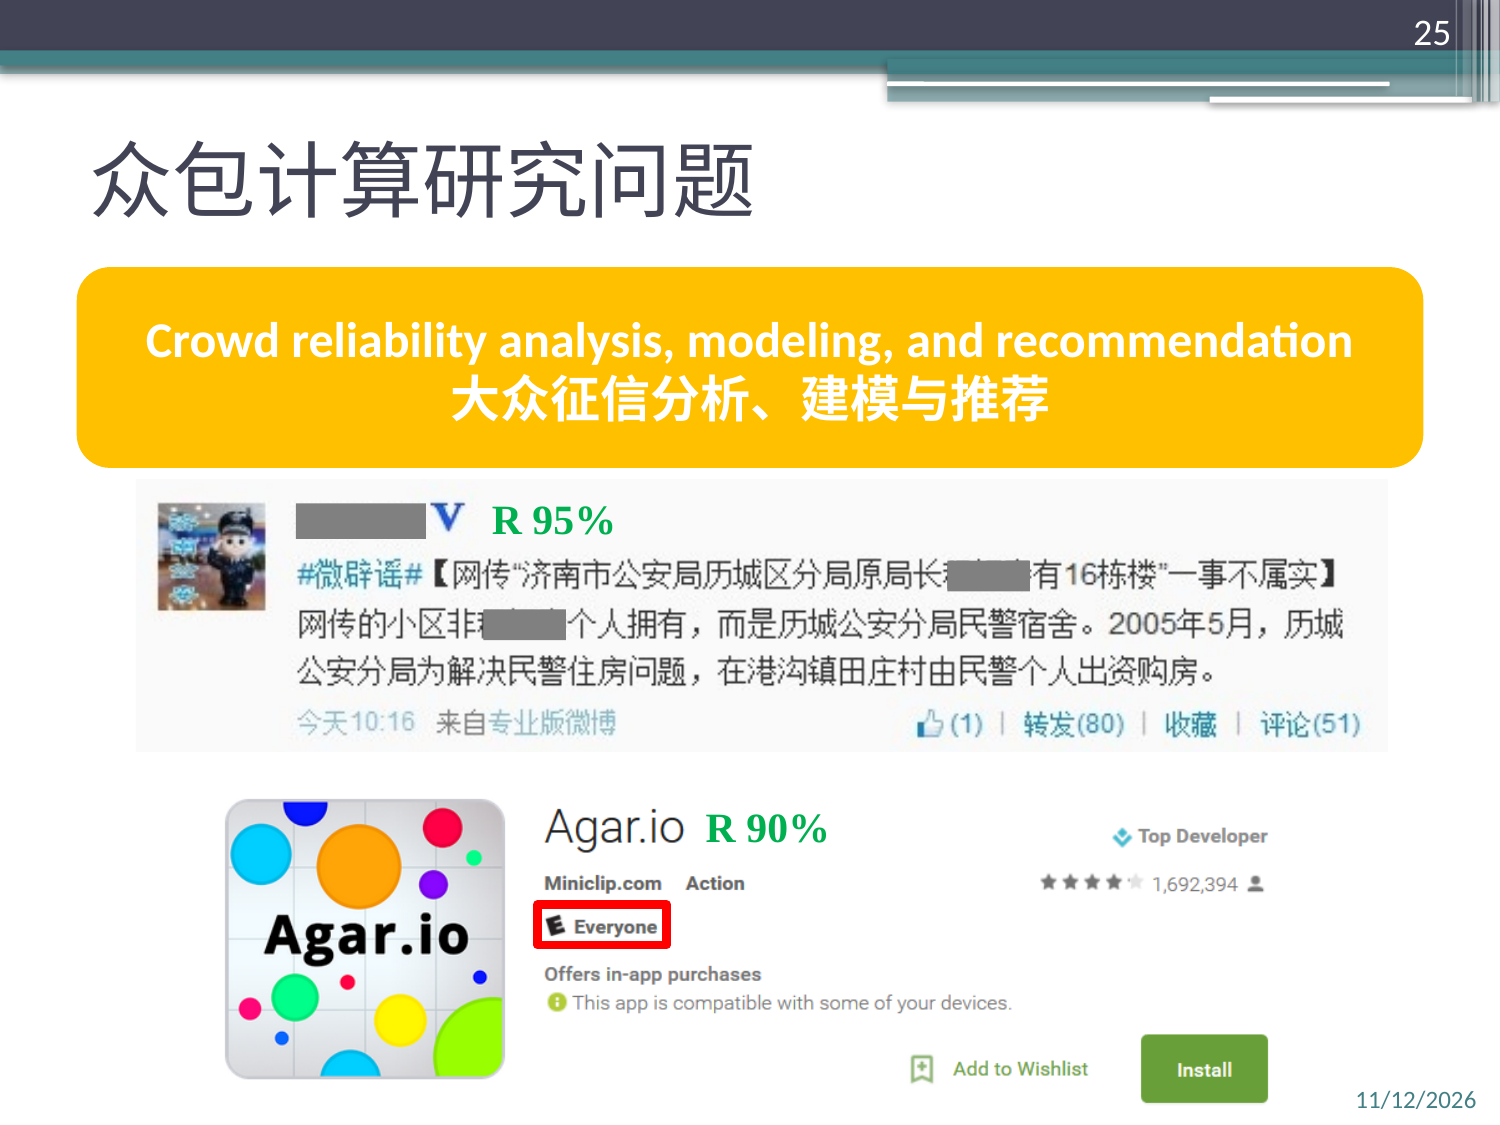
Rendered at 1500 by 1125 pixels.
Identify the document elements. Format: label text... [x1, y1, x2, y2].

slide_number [1340, 1076, 1498, 1125]
slide_number 25 [1341, 0, 1466, 61]
text_box Crowd reliability analysis, modeling, and recommendation 大众征信分析、建模与推荐 [75, 265, 1425, 470]
title 众包计算研究问题 [75, 101, 1425, 256]
picture [194, 763, 1298, 1118]
picture [135, 479, 1389, 752]
